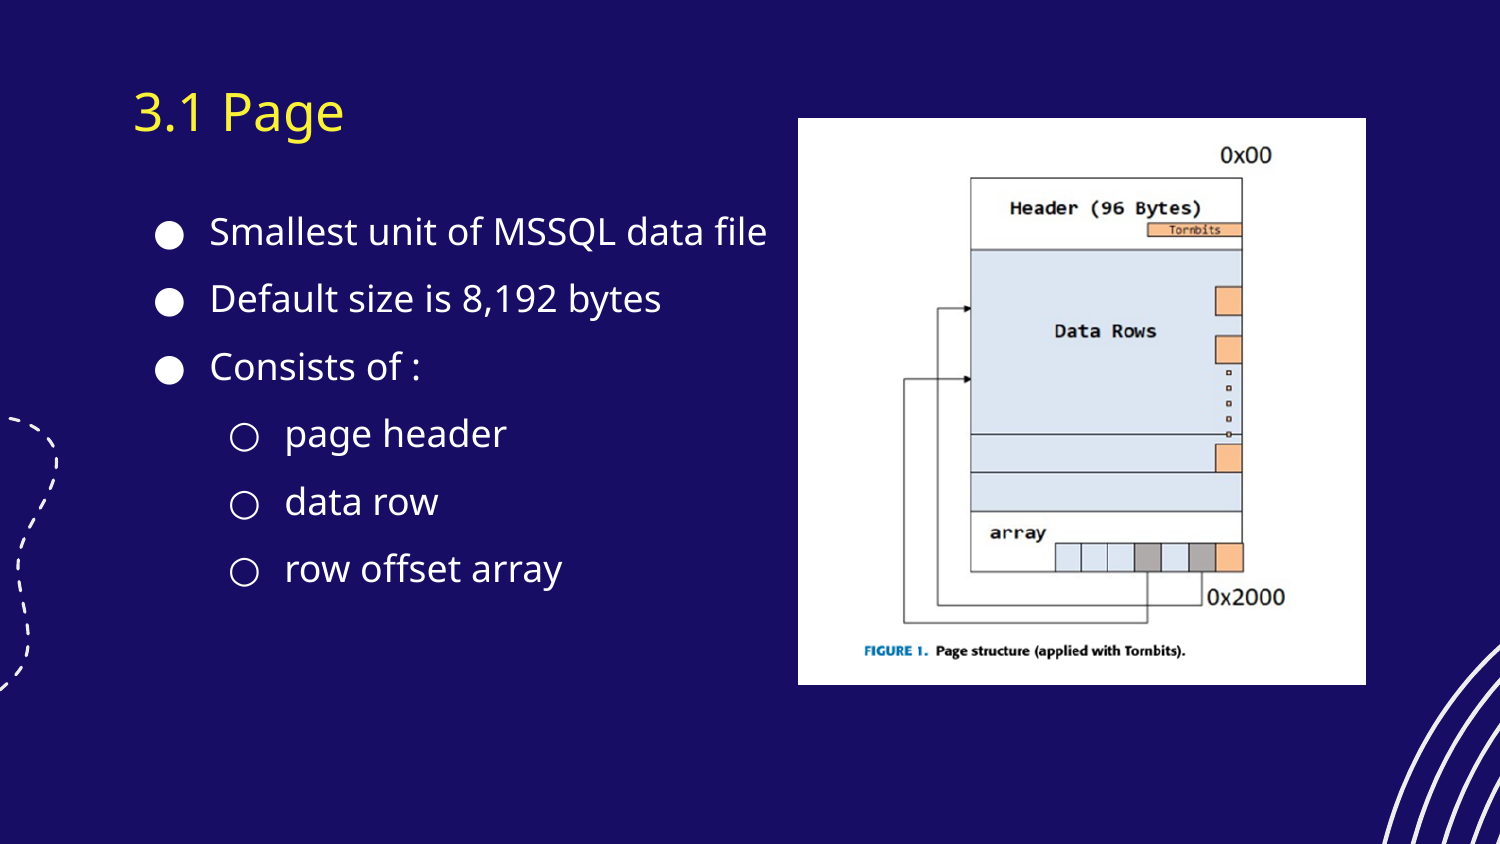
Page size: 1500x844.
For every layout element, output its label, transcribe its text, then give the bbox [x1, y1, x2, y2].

title 3.1 Page [118, 63, 1381, 158]
picture [798, 117, 1366, 685]
subtitle Smallest unit of MSSQL data file Default size is 8,192 bytes Consists of : page header data row row offset array [119, 170, 791, 756]
